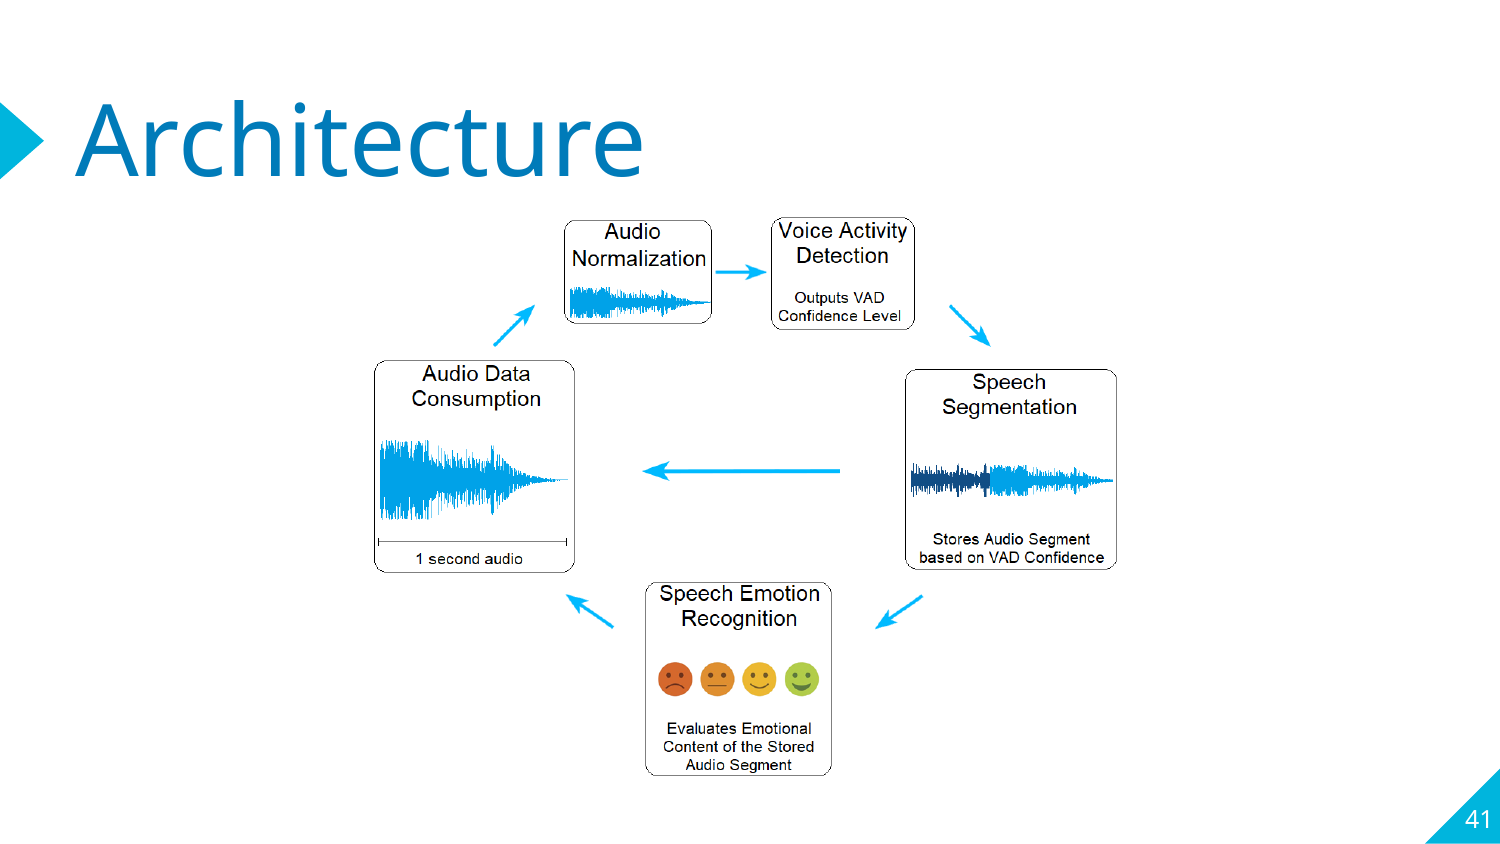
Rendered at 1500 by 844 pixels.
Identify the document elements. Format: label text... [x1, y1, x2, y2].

title Architecture [75, 99, 1419, 194]
picture [370, 208, 1124, 782]
slide_number ‹#› [1418, 760, 1494, 838]
